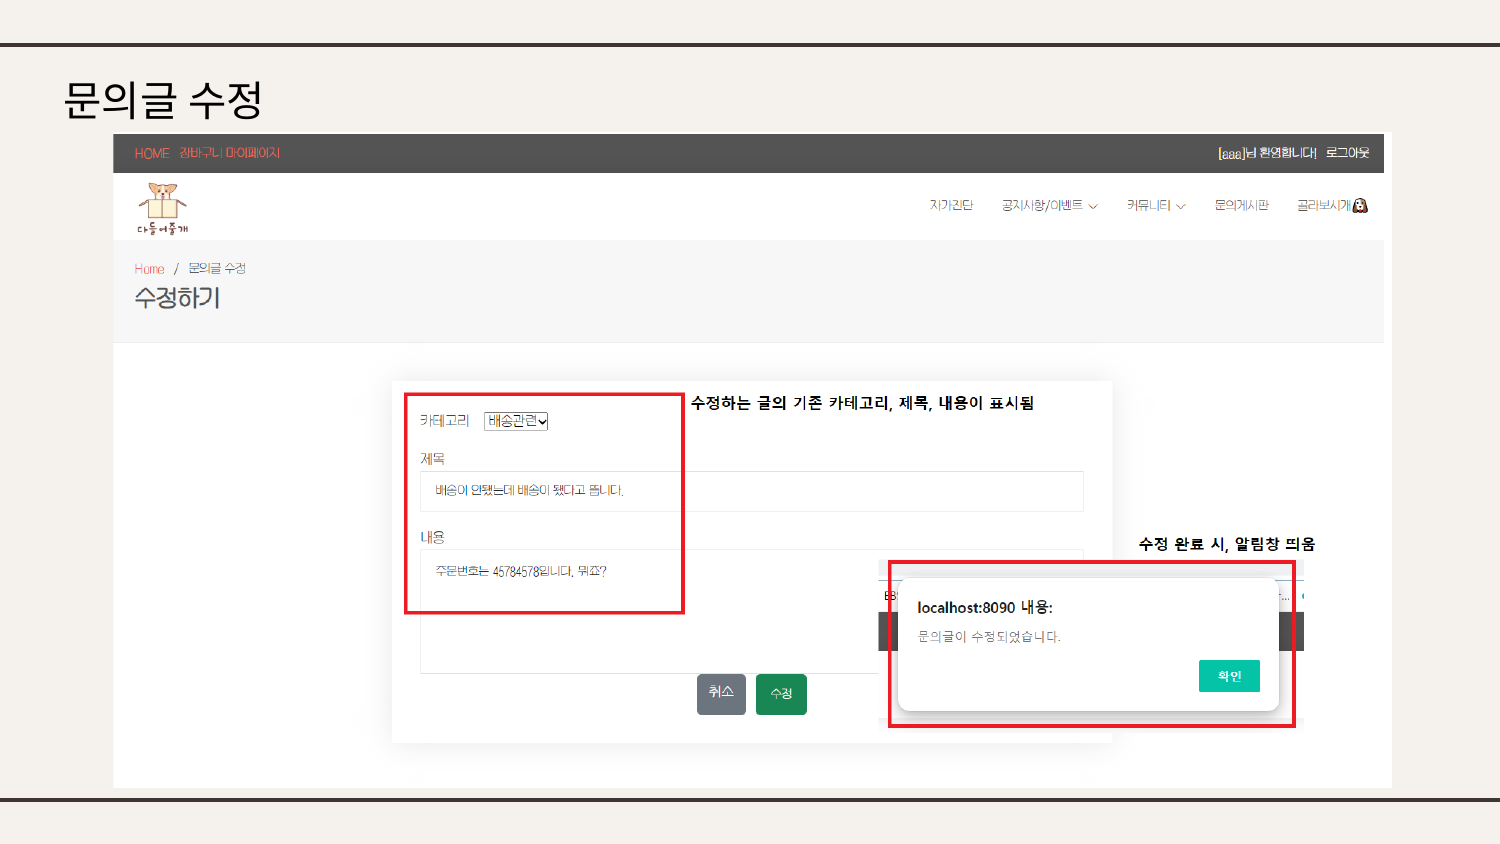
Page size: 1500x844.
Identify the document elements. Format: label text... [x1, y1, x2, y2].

picture [113, 132, 1393, 788]
text_box 문의글 수정 [48, 59, 638, 154]
